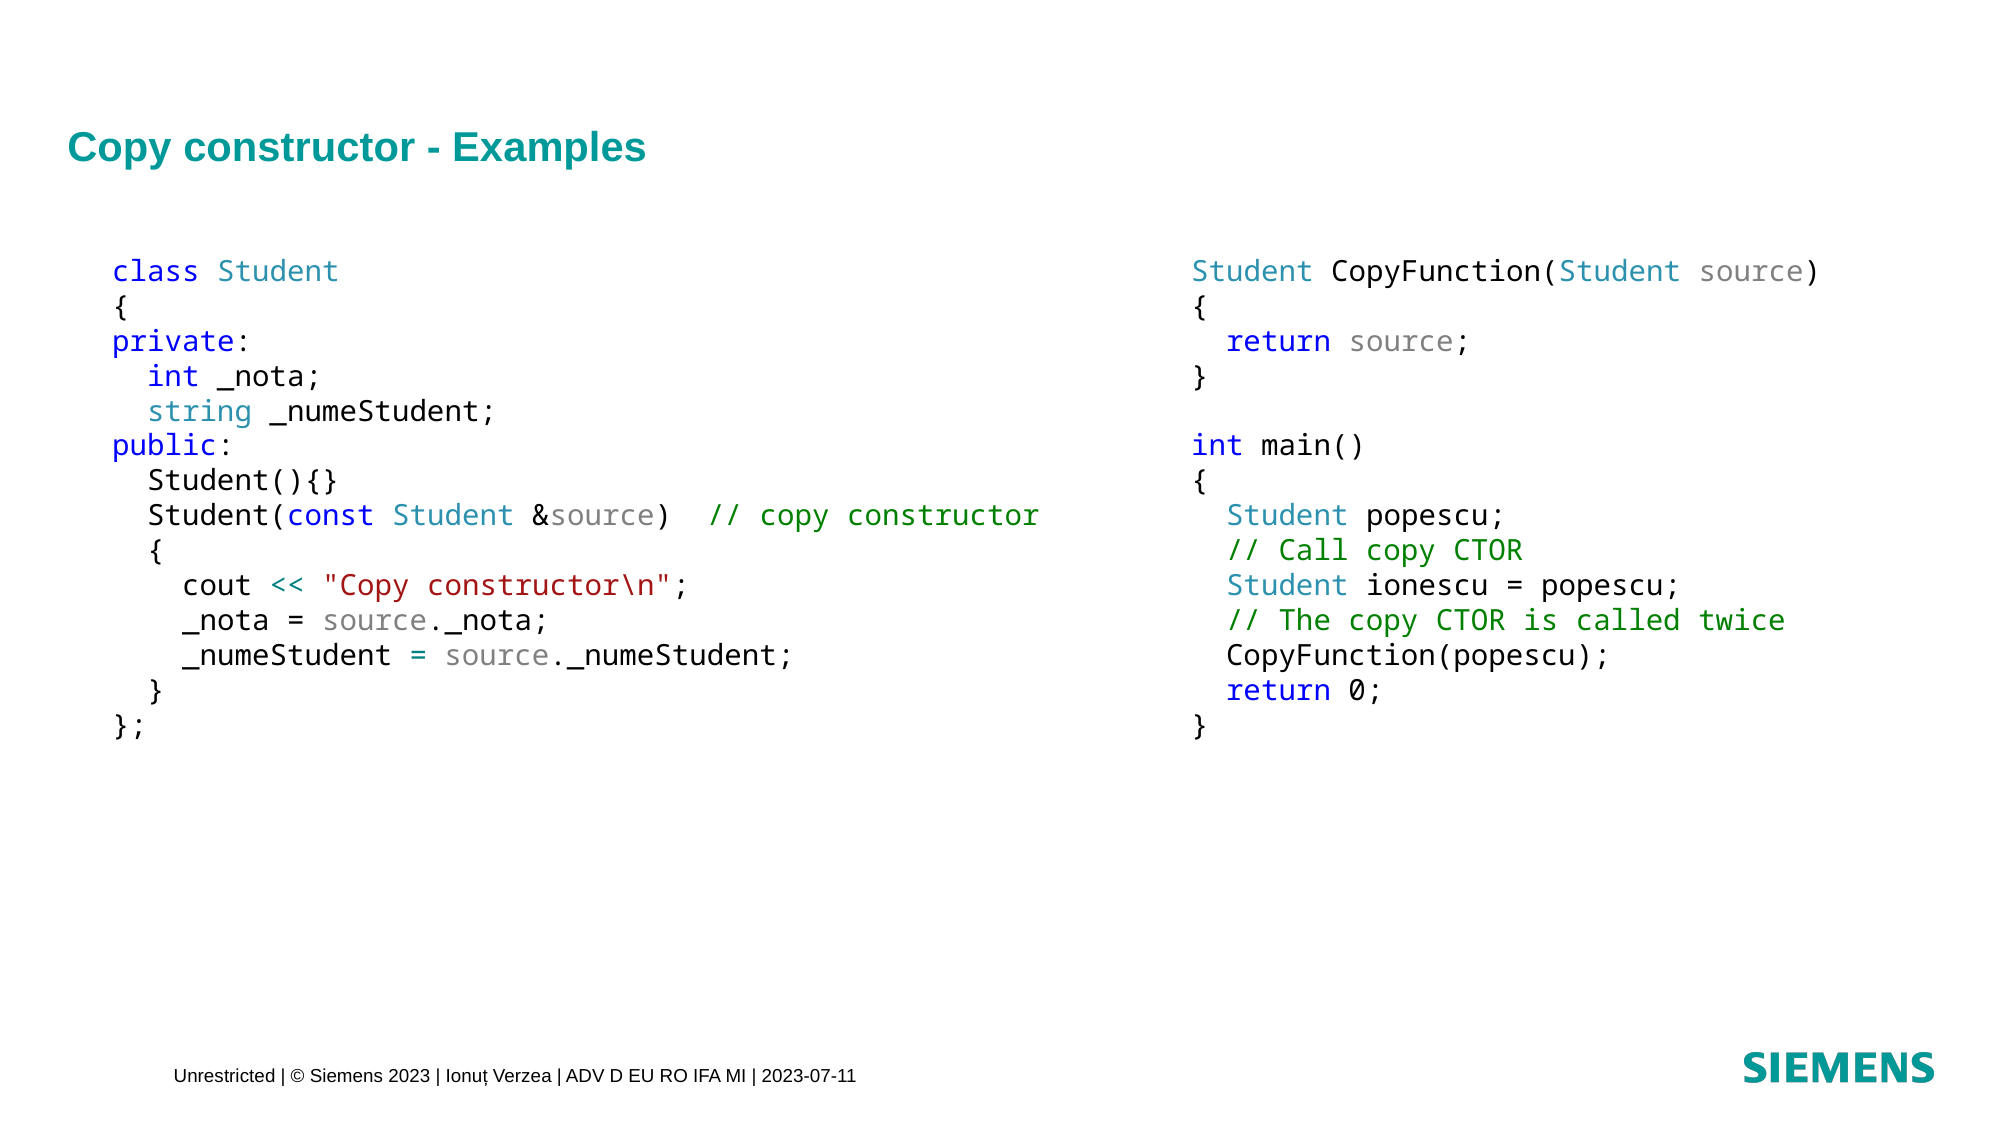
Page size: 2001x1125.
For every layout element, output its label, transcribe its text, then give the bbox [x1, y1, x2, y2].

text_box class Student { private: int _nota; string _numeStudent; public: Student(){} Student(const Student &source) // copy constructor { cout << "Copy constructor\n"; _nota = source._nota; _numeStudent = source._numeStudent; } }; [97, 244, 1058, 749]
title Copy constructor - Examples [67, 78, 1686, 173]
footer Unrestricted | © Siemens 2023 | Ionuț Verzea | ADV D EU RO IFA MI | 2023-07-11 [173, 1035, 1686, 1125]
picture [1744, 1052, 1934, 1083]
text_box Student CopyFunction(Student source) { return source; } int main() { Student popescu; // Call copy CTOR Student ionescu = popescu; // The copy CTOR is called twice CopyFunction(popescu); return 0; } [1176, 244, 1958, 749]
